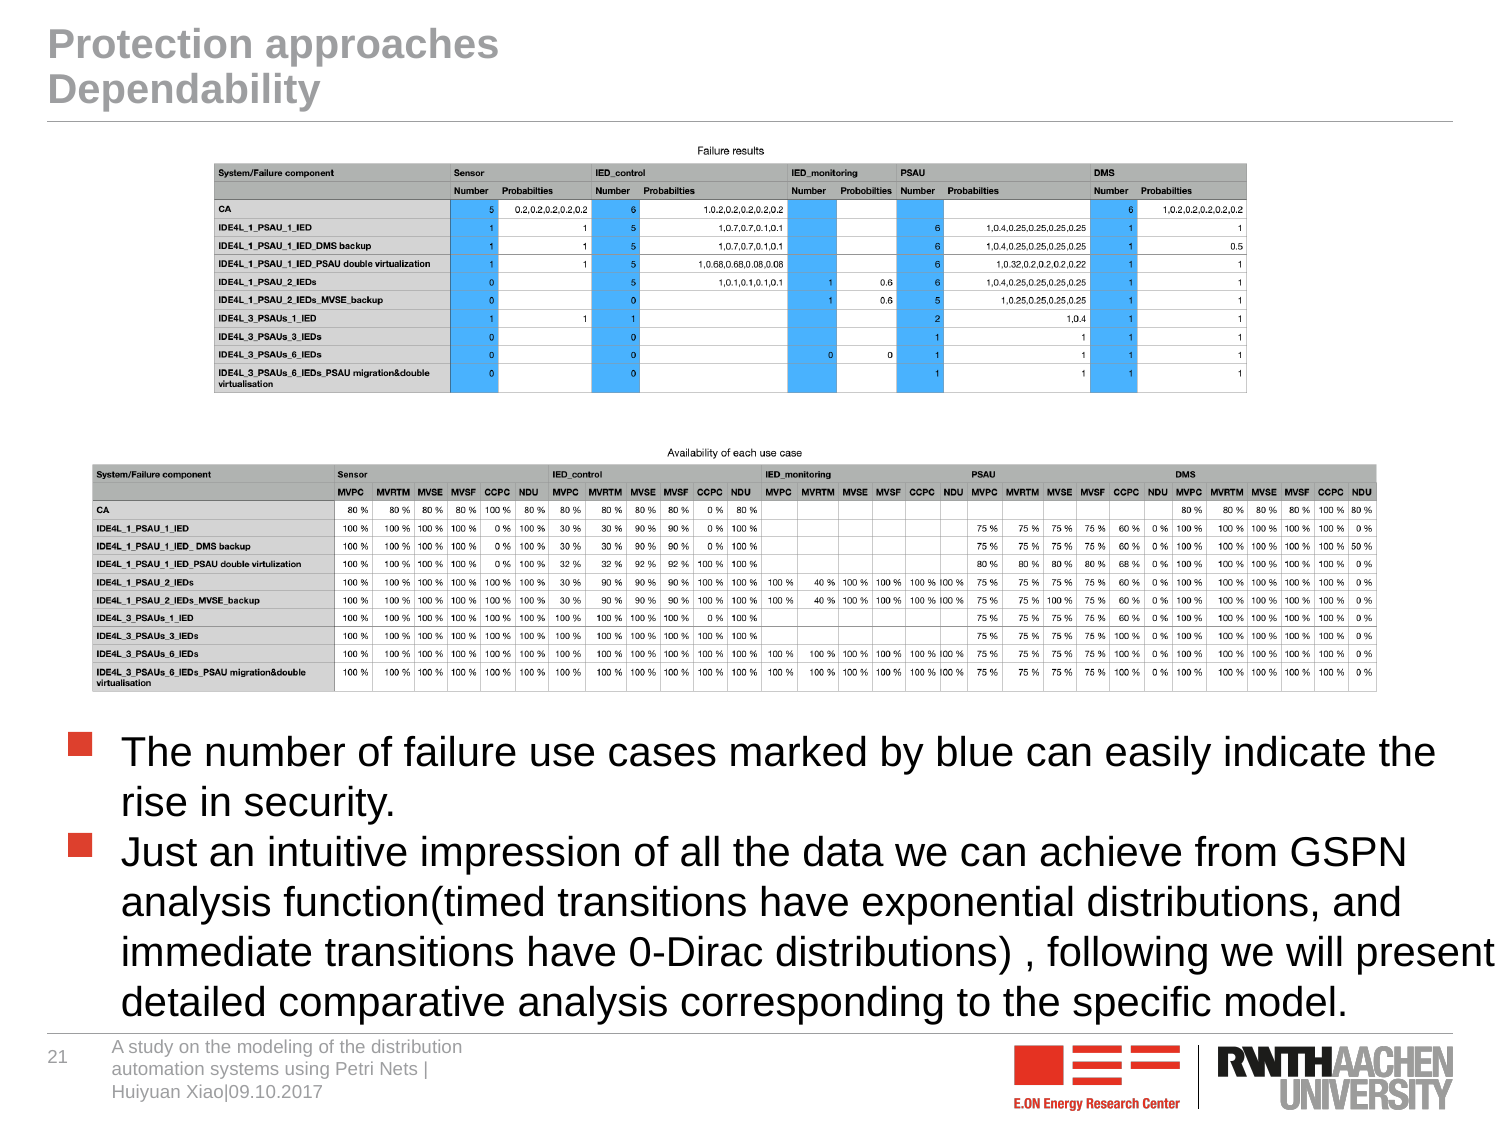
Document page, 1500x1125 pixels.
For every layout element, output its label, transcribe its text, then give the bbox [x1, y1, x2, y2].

title Protection approaches Dependability [47, 23, 1453, 113]
picture [1013, 1045, 1180, 1112]
picture [204, 139, 1276, 413]
picture [1218, 1046, 1453, 1111]
list The number of failure use cases marked by blue can easily indicate the rise in security. Just an intuitive impression of all the data we can achieve from GSPN analysis function(timed transitions have exponential distributions, and immediate transitions have 0-Dirac distributions) , following we will present detailed comparative analysis corresponding to the specific model. [64, 725, 1500, 1014]
picture [82, 431, 1396, 704]
